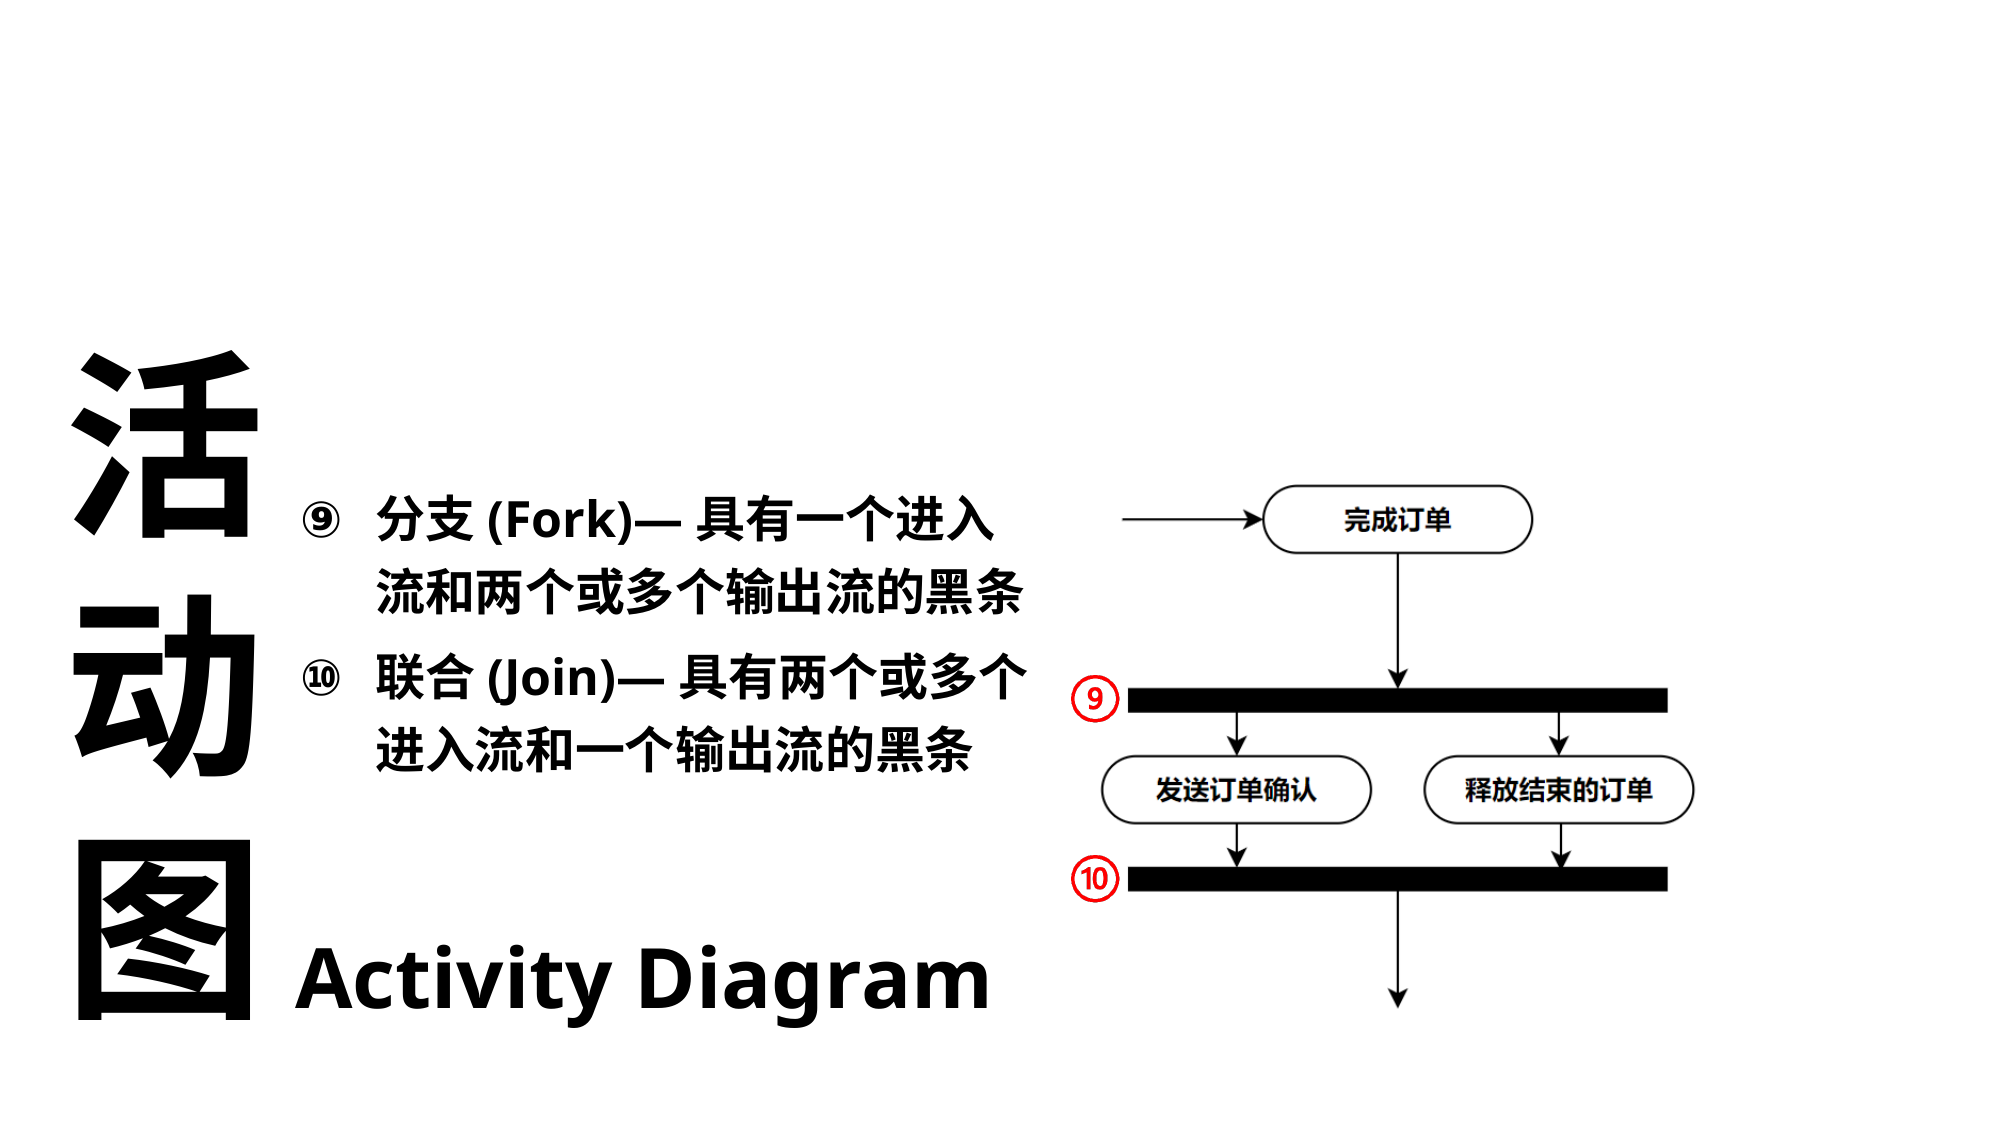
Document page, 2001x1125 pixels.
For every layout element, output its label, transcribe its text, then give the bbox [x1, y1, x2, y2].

text_box Activity Diagram [280, 929, 1025, 1034]
text_box 分支(Fork)—具有一个进入流和两个或多个输出流的黑条 联合(Join)—具有两个或多个进入流和一个输出流的黑条 [285, 466, 1053, 795]
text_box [1066, 482, 1705, 1016]
text_box 活 动 图 [49, 332, 337, 1054]
